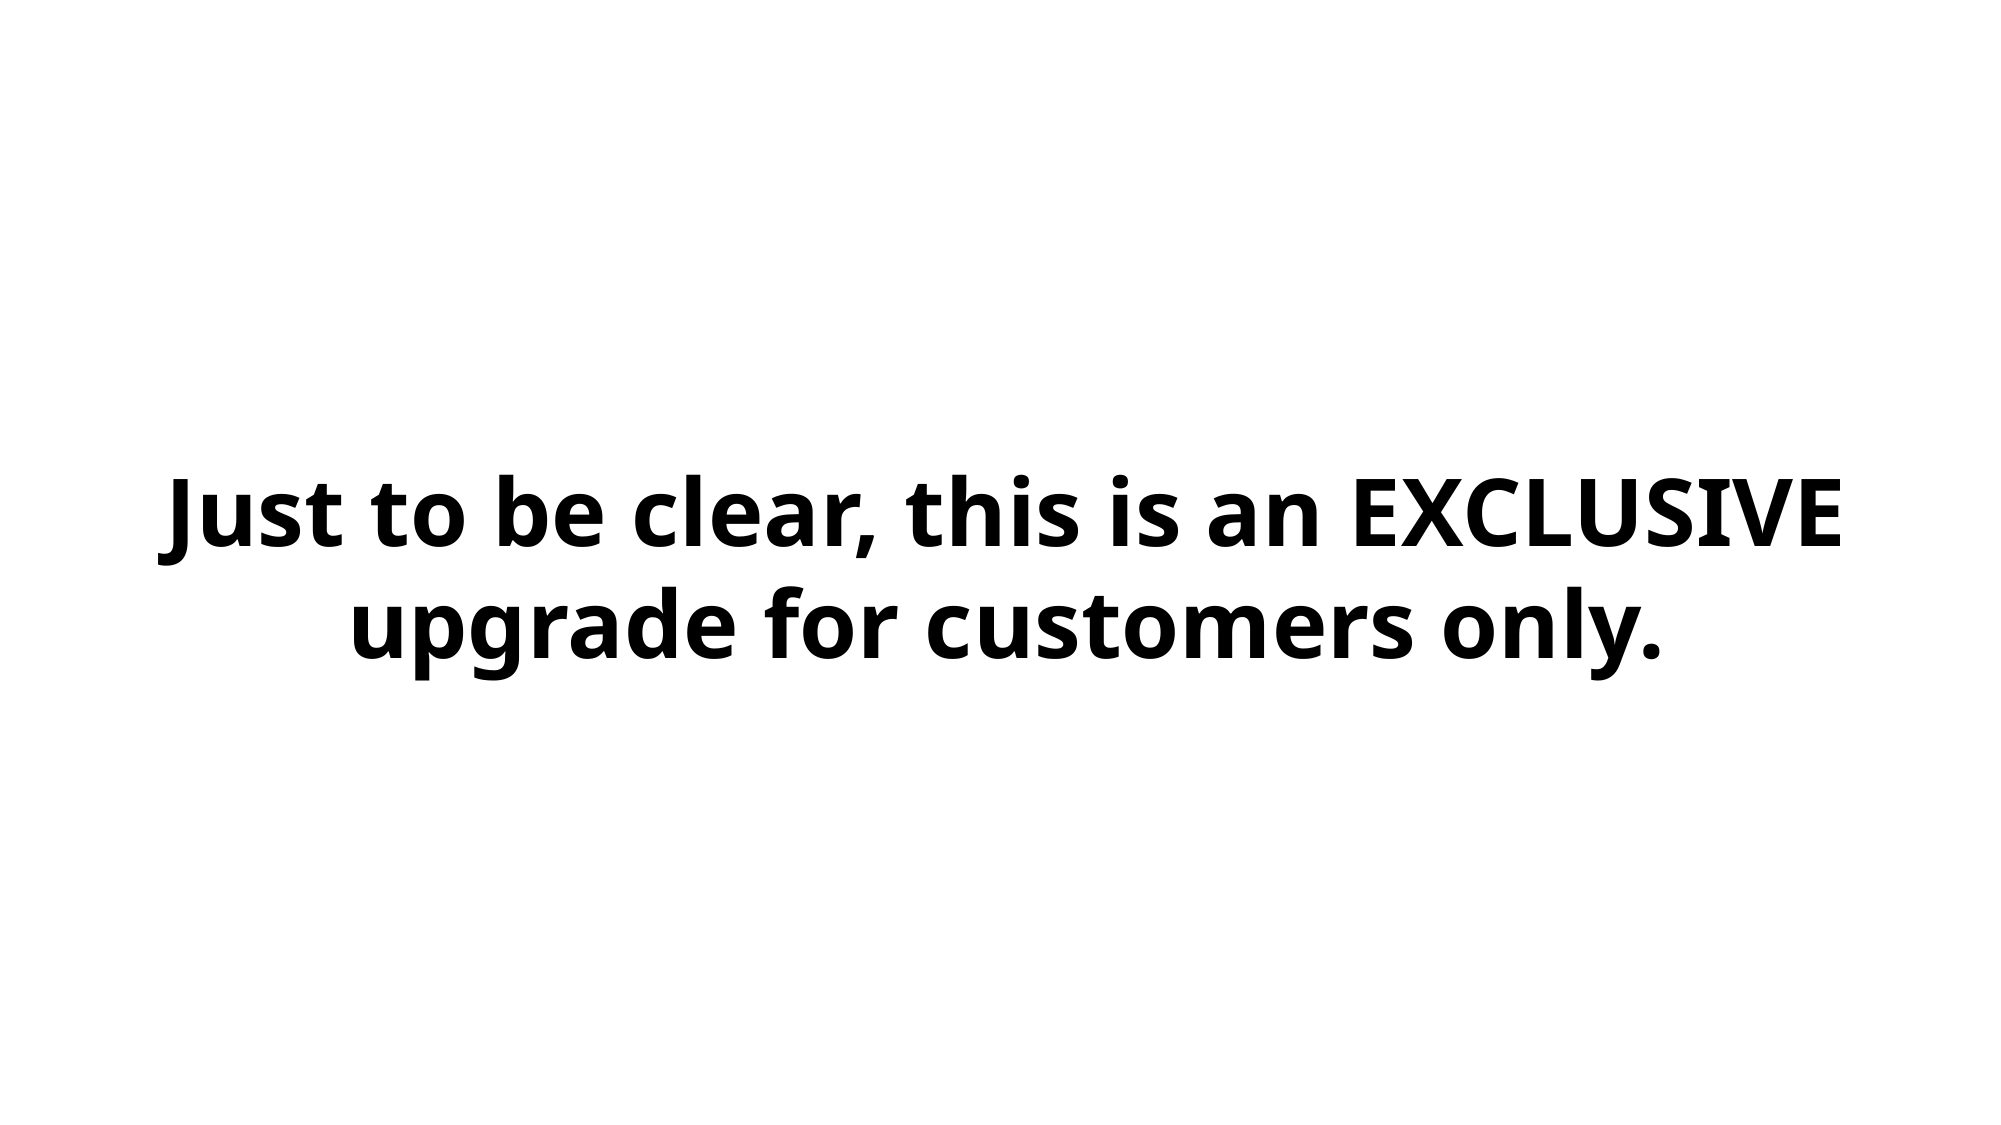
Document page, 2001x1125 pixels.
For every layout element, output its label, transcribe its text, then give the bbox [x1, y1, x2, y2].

text_box Just to be clear, this is an EXCLUSIVE upgrade for customers only. [87, 445, 1925, 685]
